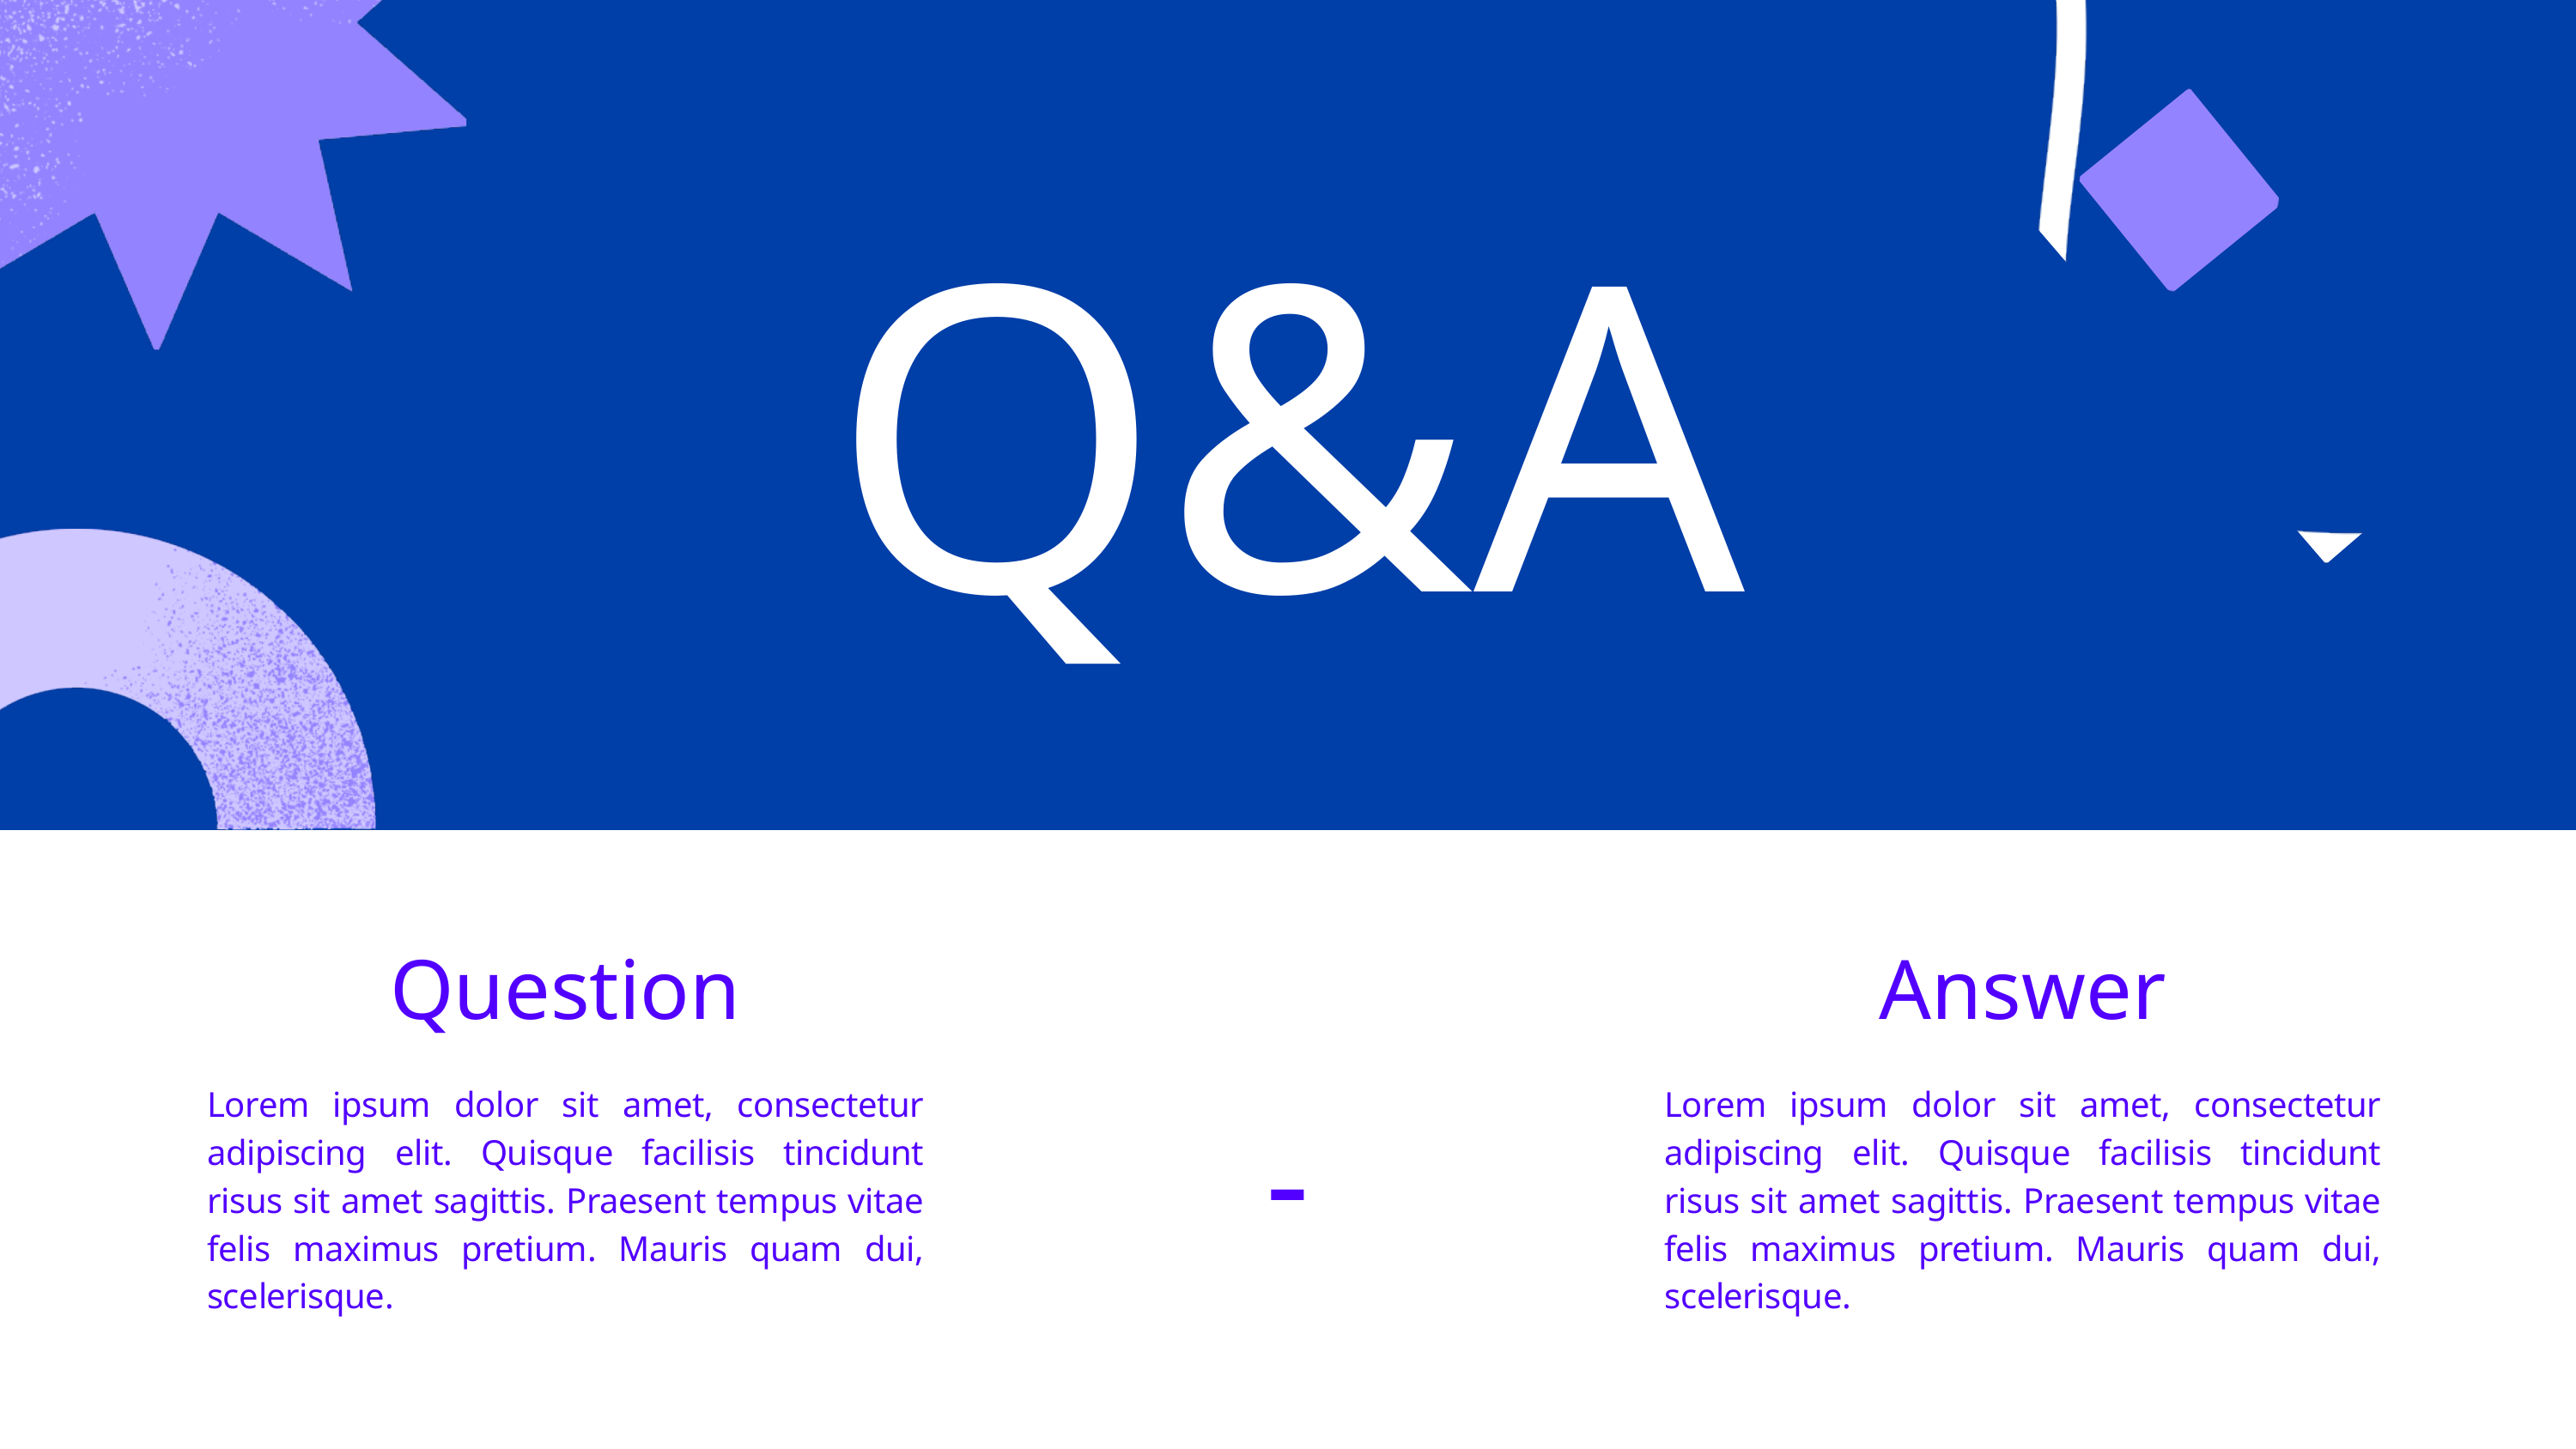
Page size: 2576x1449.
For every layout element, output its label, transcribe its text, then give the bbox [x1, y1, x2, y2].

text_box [0, 0, 2576, 831]
text_box Lorem ipsum dolor sit amet, consectetur adipiscing elit. Quisque facilisis tincidunt risus sit amet sagittis. Praesent tempus vitae felis maximus pretium. Mauris quam dui, scelerisque. [207, 1076, 925, 1317]
text_box Question [373, 920, 758, 1036]
text_box Lorem ipsum dolor sit amet, consectetur adipiscing elit. Quisque facilisis tincidunt risus sit amet sagittis. Praesent tempus vitae felis maximus pretium. Mauris quam dui, scelerisque. [1664, 1076, 2382, 1317]
text_box Answer [1830, 920, 2215, 1036]
text_box - [1085, 1069, 1491, 1258]
